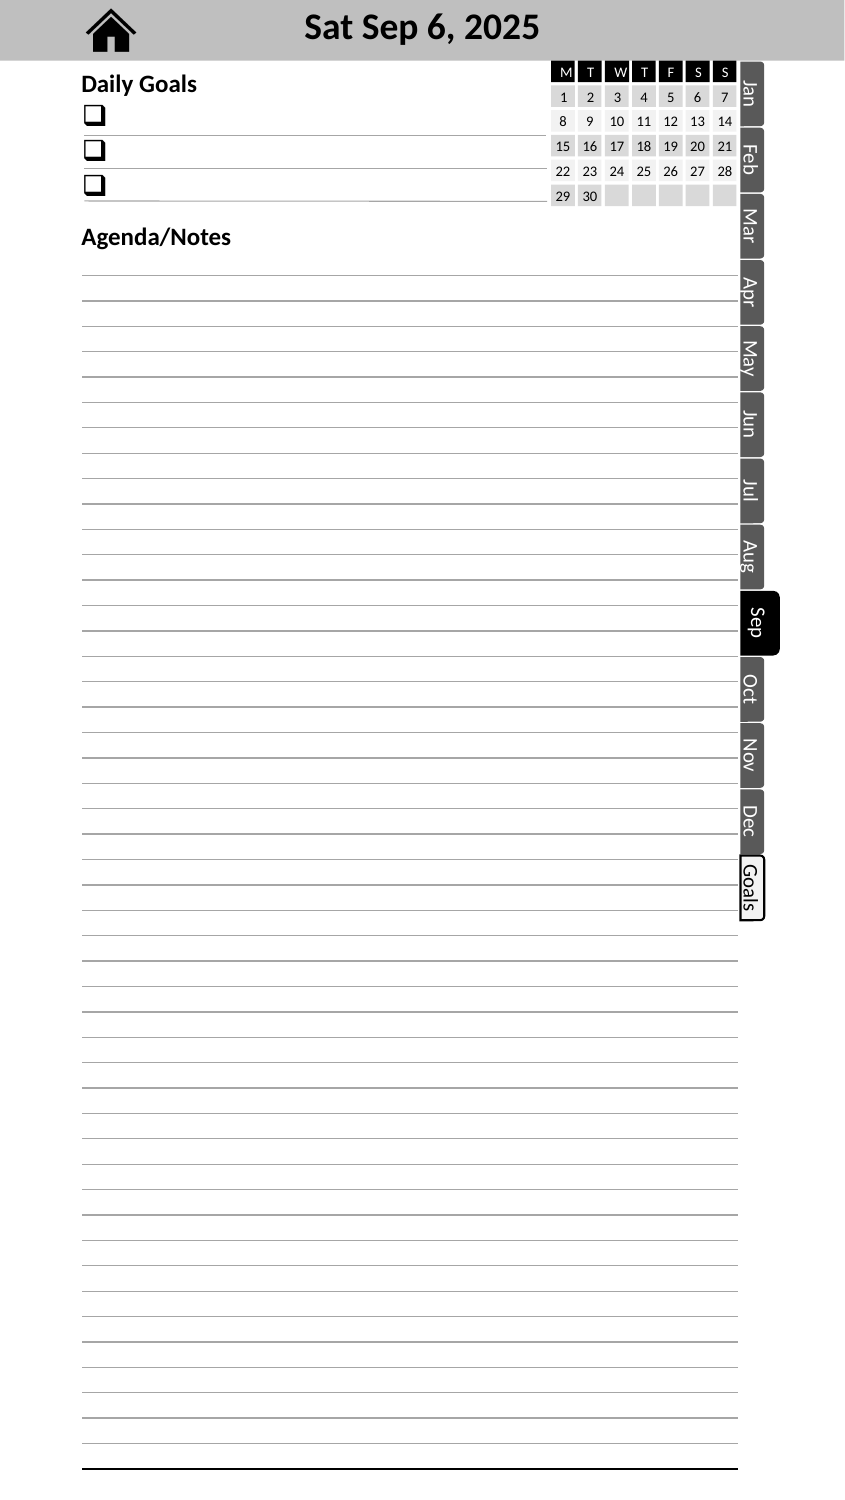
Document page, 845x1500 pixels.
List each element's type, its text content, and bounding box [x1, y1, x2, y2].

list Sat Sep 6, 2025 [190, 0, 655, 61]
picture [82, 1, 140, 59]
